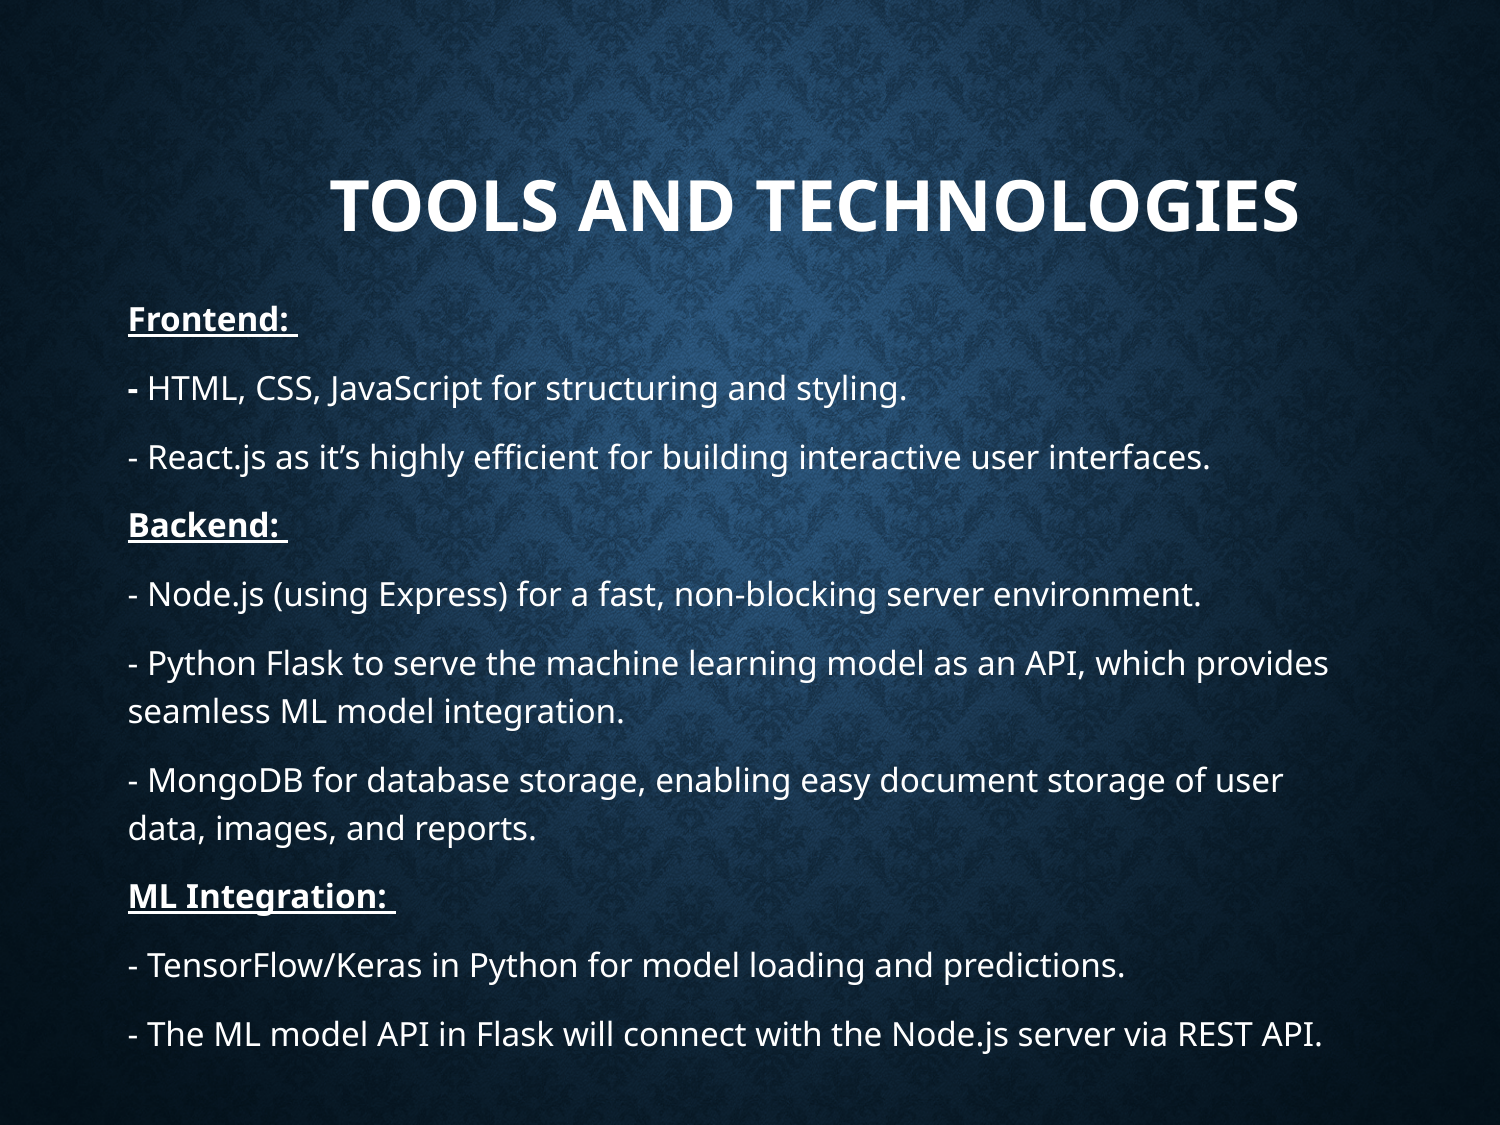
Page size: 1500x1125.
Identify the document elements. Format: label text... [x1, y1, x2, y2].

list Frontend: - HTML, CSS, JavaScript for structuring and styling. - React.js as it’s highly efficient for building interactive user interfaces. Backend: - Node.js (using Express) for a fast, non-blocking server environment. - Python Flask to serve the machine learning model as an API, which provides seamless ML model integration. - MongoDB for database storage, enabling easy document storage of user data, images, and reports. ML Integration: - TensorFlow/Keras in Python for model loading and predictions. - The ML model API in Flask will connect with the Node.js server via REST API. [112, 282, 1387, 1025]
title Tools and technologies [112, 99, 1387, 282]
